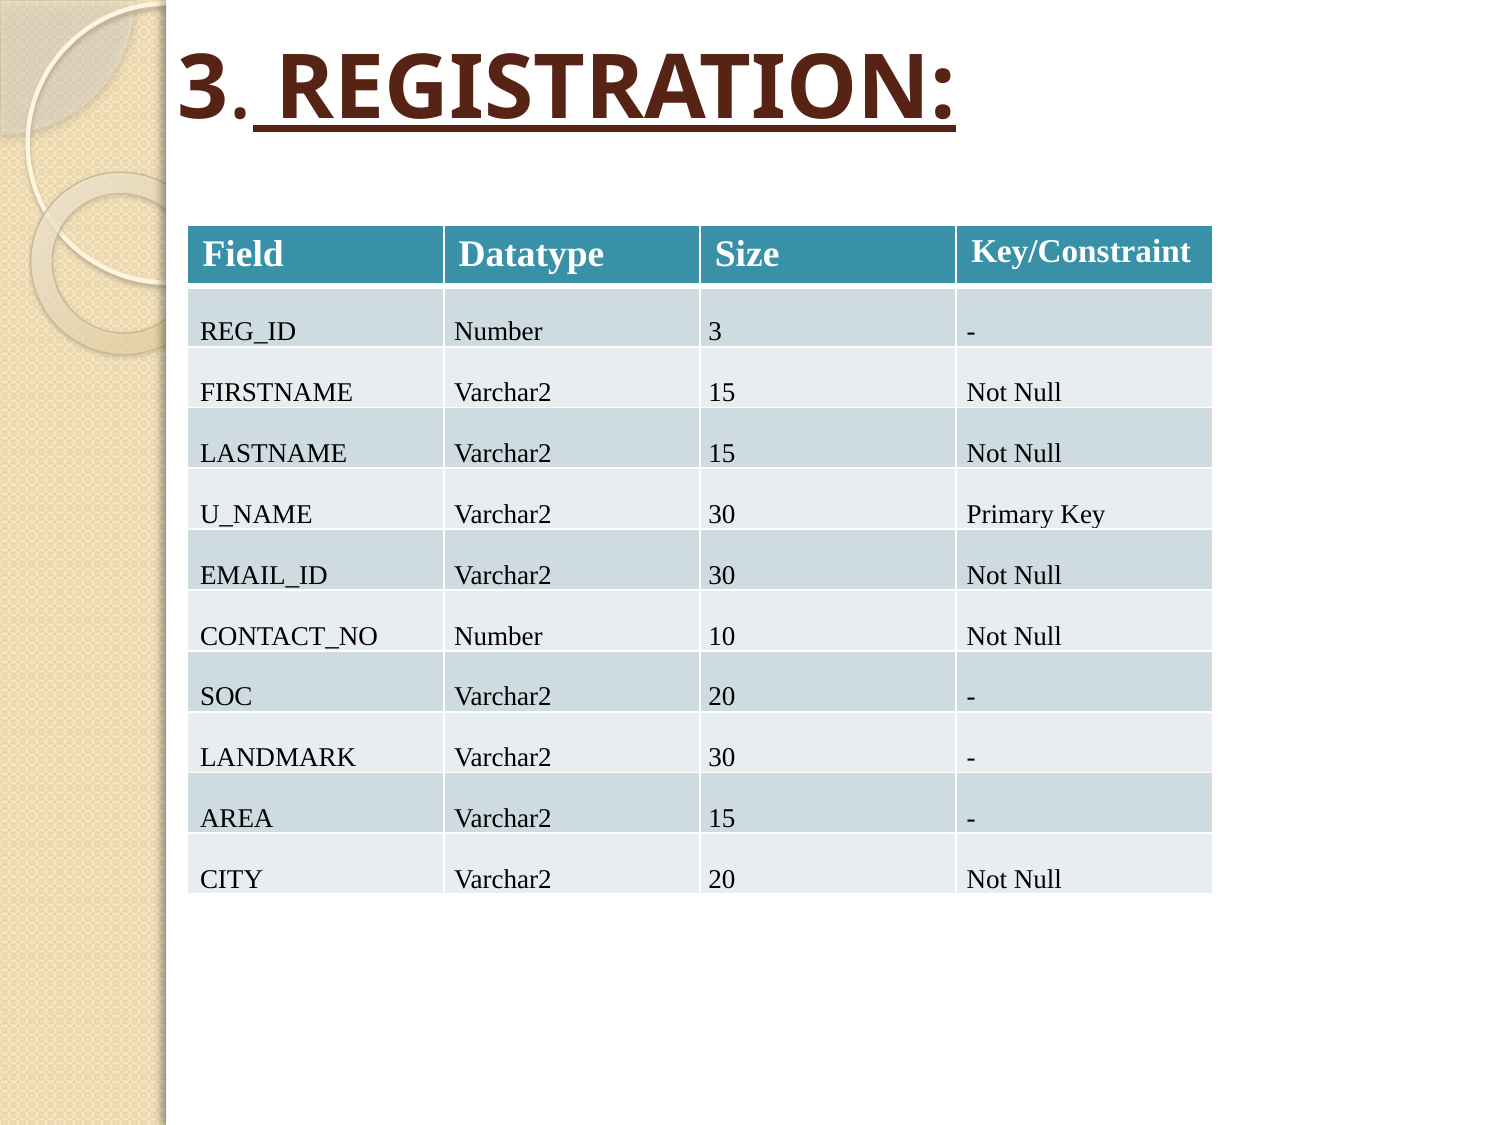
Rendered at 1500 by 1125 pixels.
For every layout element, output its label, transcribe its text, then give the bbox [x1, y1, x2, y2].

table_cell Varchar2 [445, 834, 699, 893]
table_cell Varchar2 [445, 652, 699, 711]
table_cell REG_ID [188, 289, 443, 346]
table_cell - [957, 652, 1212, 711]
table_cell Varchar2 [445, 773, 699, 832]
table_cell U_NAME [188, 469, 443, 528]
table_cell Varchar2 [445, 348, 699, 407]
table_cell Varchar2 [445, 408, 699, 467]
table_cell Primary Key [957, 469, 1212, 528]
table_cell 20 [701, 834, 955, 893]
title 3. REGISTRATION: [162, 0, 1400, 1025]
table_header Key/Constraint [957, 226, 1212, 283]
table_cell Not Null [957, 530, 1212, 589]
table_cell Not Null [957, 348, 1212, 407]
table_header Datatype [445, 226, 699, 283]
table_cell EMAIL_ID [188, 530, 443, 589]
table_cell - [957, 713, 1212, 772]
table_cell - [957, 773, 1212, 832]
table_cell CONTACT_NO [188, 591, 443, 650]
table_cell LANDMARK [188, 713, 443, 772]
table_cell LASTNAME [188, 408, 443, 467]
table_cell Varchar2 [445, 530, 699, 589]
table_cell 30 [701, 530, 955, 589]
table_cell 15 [701, 773, 955, 832]
table_cell Not Null [957, 591, 1212, 650]
table_cell 15 [701, 348, 955, 407]
table_cell 15 [701, 408, 955, 467]
table_cell 30 [701, 469, 955, 528]
table_cell Number [445, 591, 699, 650]
table_cell Varchar2 [445, 469, 699, 528]
table_cell - [957, 289, 1212, 346]
table_cell AREA [188, 773, 443, 832]
table_cell 3 [701, 289, 955, 346]
table_cell 30 [701, 713, 955, 772]
table_cell Not Null [957, 408, 1212, 467]
table_cell Not Null [957, 834, 1212, 893]
table_header Field [188, 226, 443, 283]
table_cell Varchar2 [445, 713, 699, 772]
table_cell Number [445, 289, 699, 346]
table_header Size [701, 226, 955, 283]
table_cell 10 [701, 591, 955, 650]
table_cell CITY [188, 834, 443, 893]
table_cell 20 [701, 652, 955, 711]
table_cell FIRSTNAME [188, 348, 443, 407]
table_cell SOC [188, 652, 443, 711]
